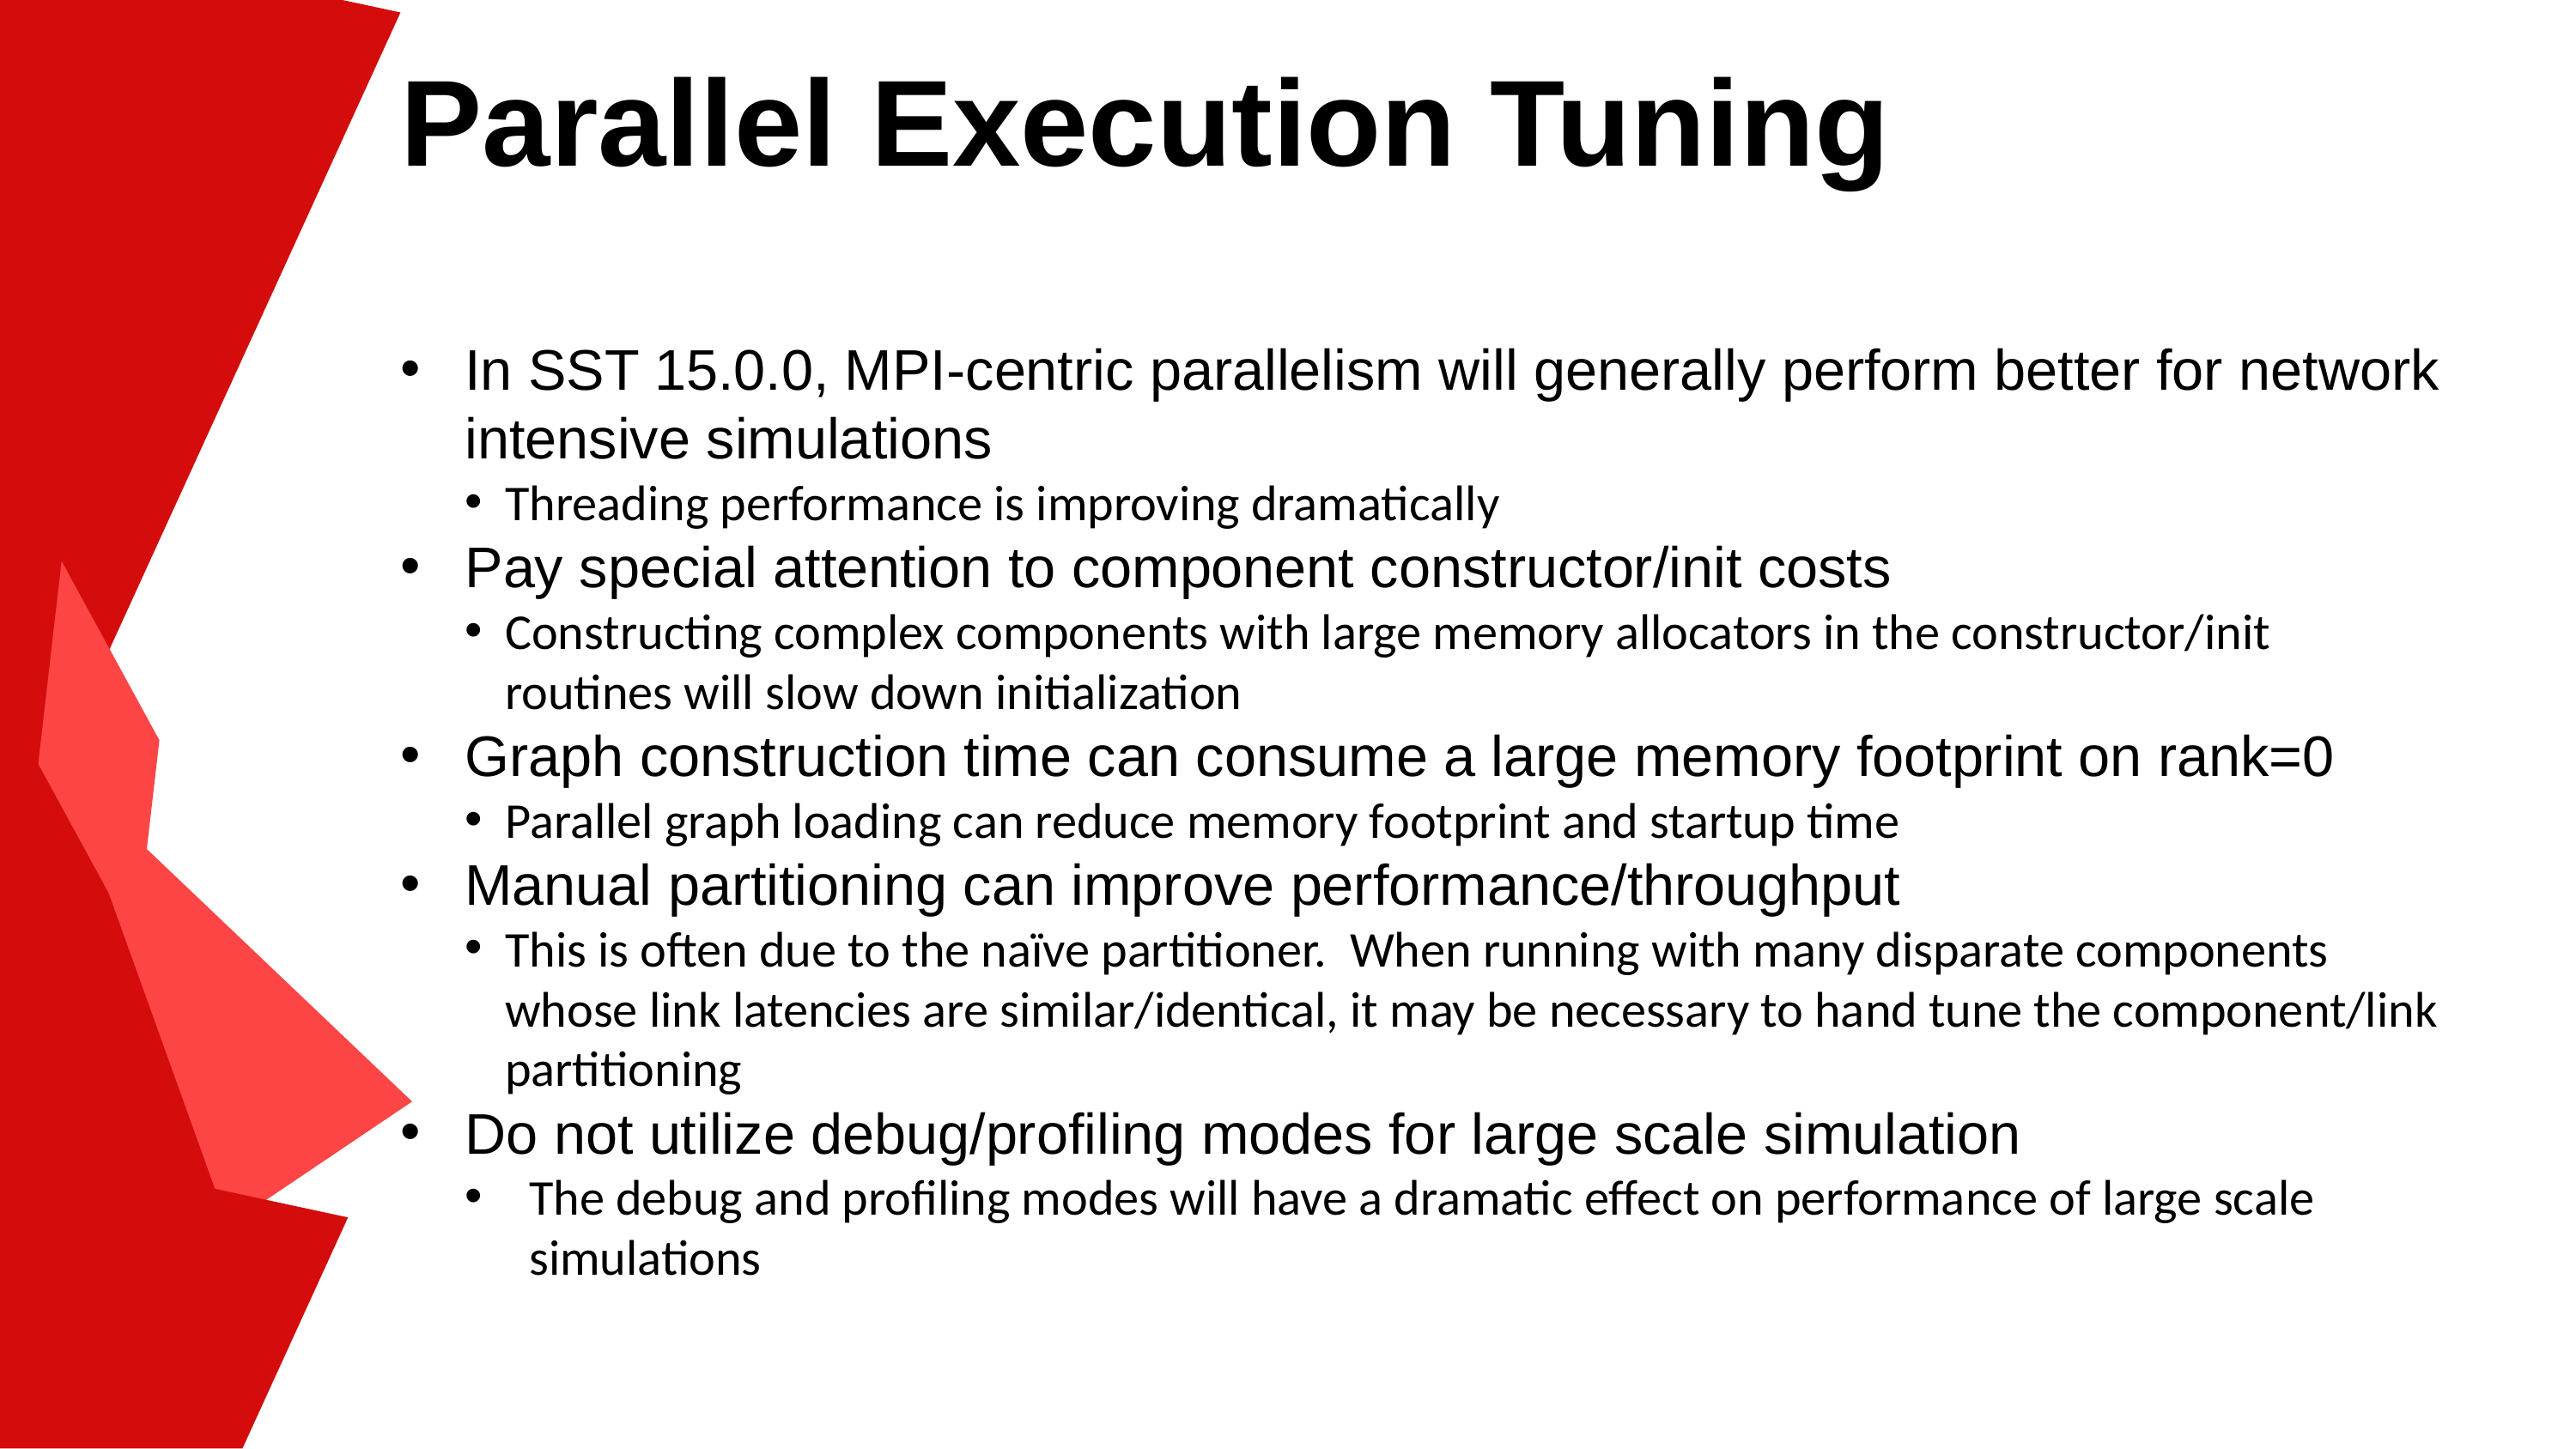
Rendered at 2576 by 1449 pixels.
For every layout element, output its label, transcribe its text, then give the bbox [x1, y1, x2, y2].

title Parallel Execution Tuning [400, 43, 2447, 254]
list In SST 15.0.0, MPI-centric parallelism will generally perform better for network intensive simulations Threading performance is improving dramatically Pay special attention to component constructor/init costs Constructing complex components with large memory allocators in the constructor/init routines will slow down initialization Graph construction time can consume a large memory footprint on rank=0 Parallel graph loading can reduce memory footprint and startup time Manual partitioning can improve performance/throughput This is often due to the naïve partitioner. When running with many disparate components whose link latencies are similar/identical, it may be necessary to hand tune the component/link partitioning Do not utilize debug/profiling modes for large scale simulation The debug and profiling modes will have a dramatic effect on performance of large scale simulations [400, 333, 2447, 1289]
